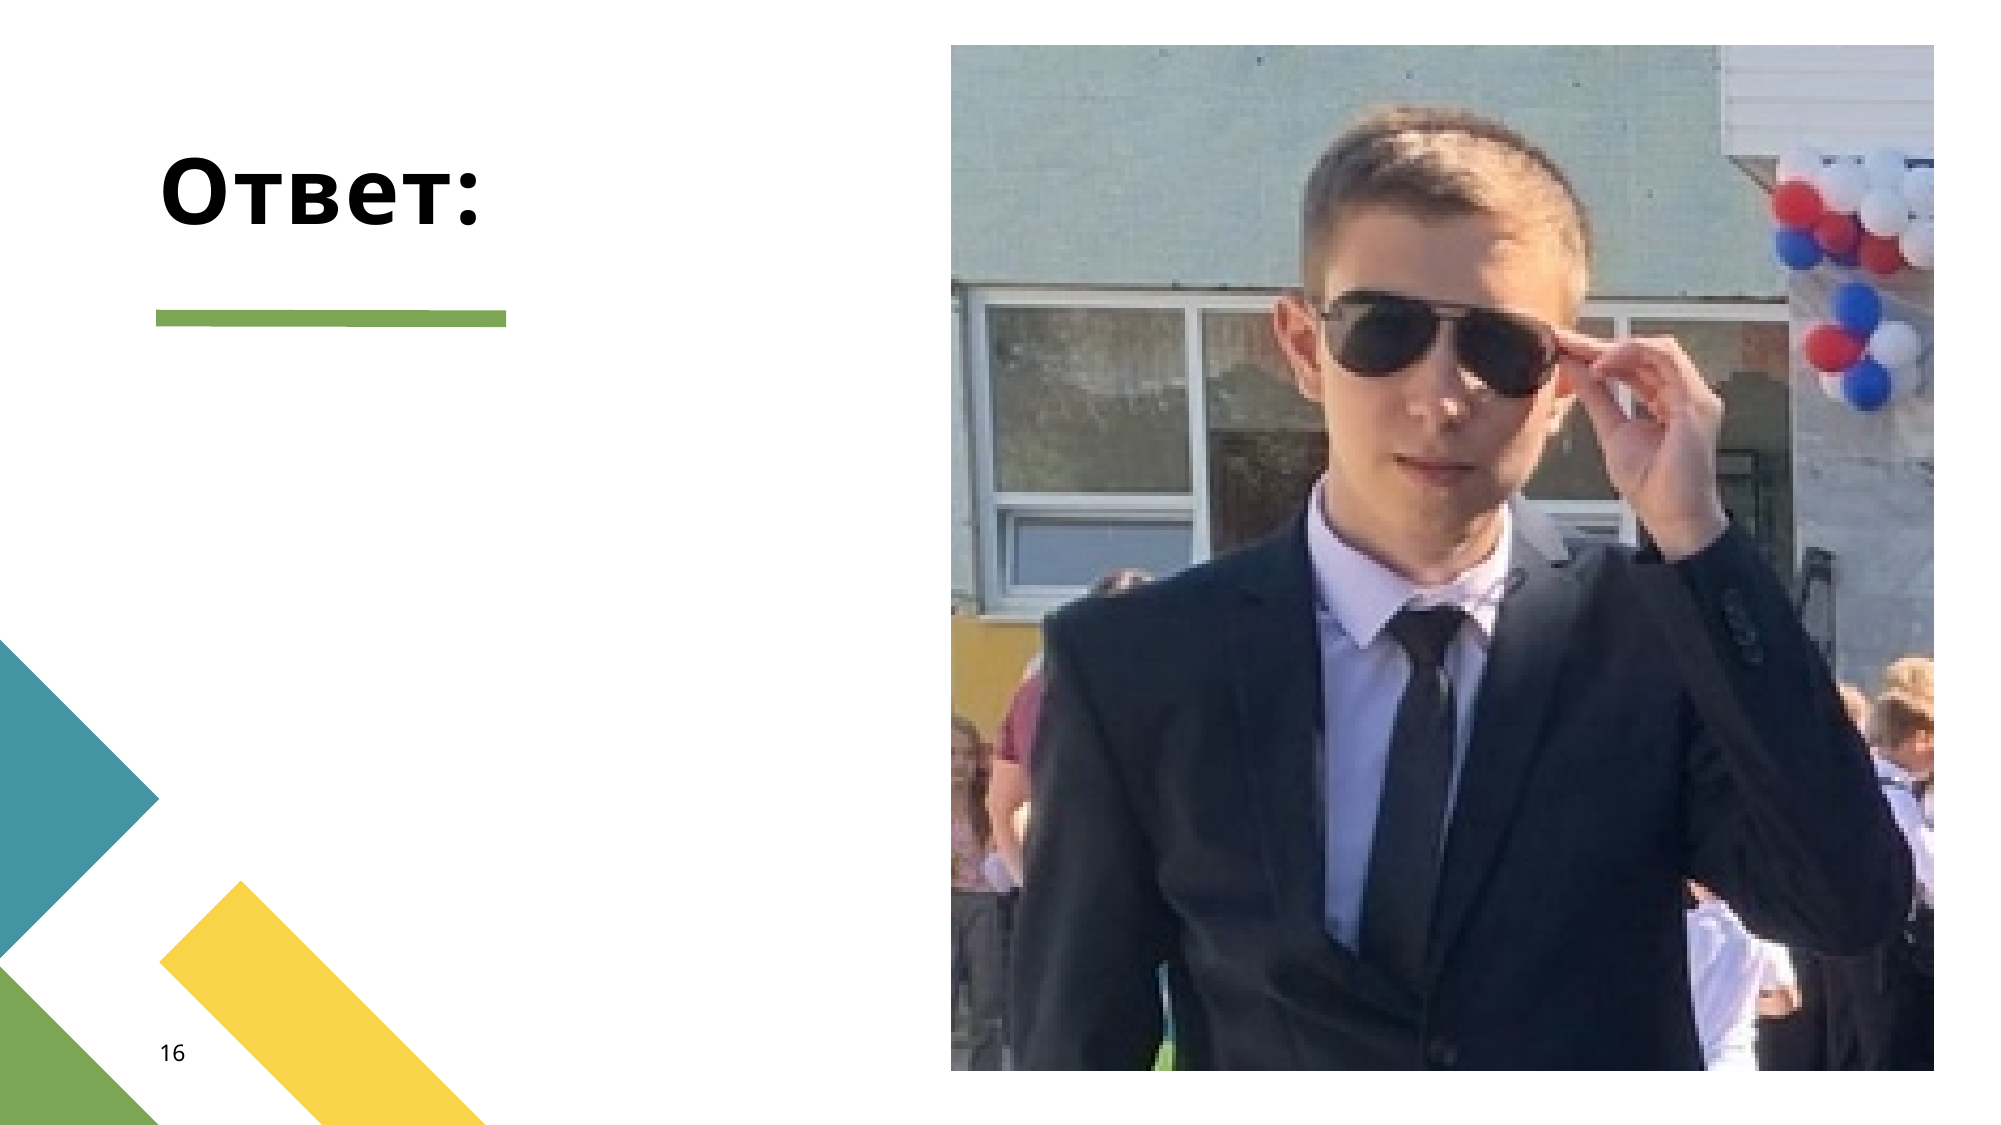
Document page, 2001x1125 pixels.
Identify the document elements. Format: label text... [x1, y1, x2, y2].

picture [951, 0, 2000, 1125]
title Ответ: [158, 144, 951, 245]
slide_number 16 [159, 1038, 246, 1080]
